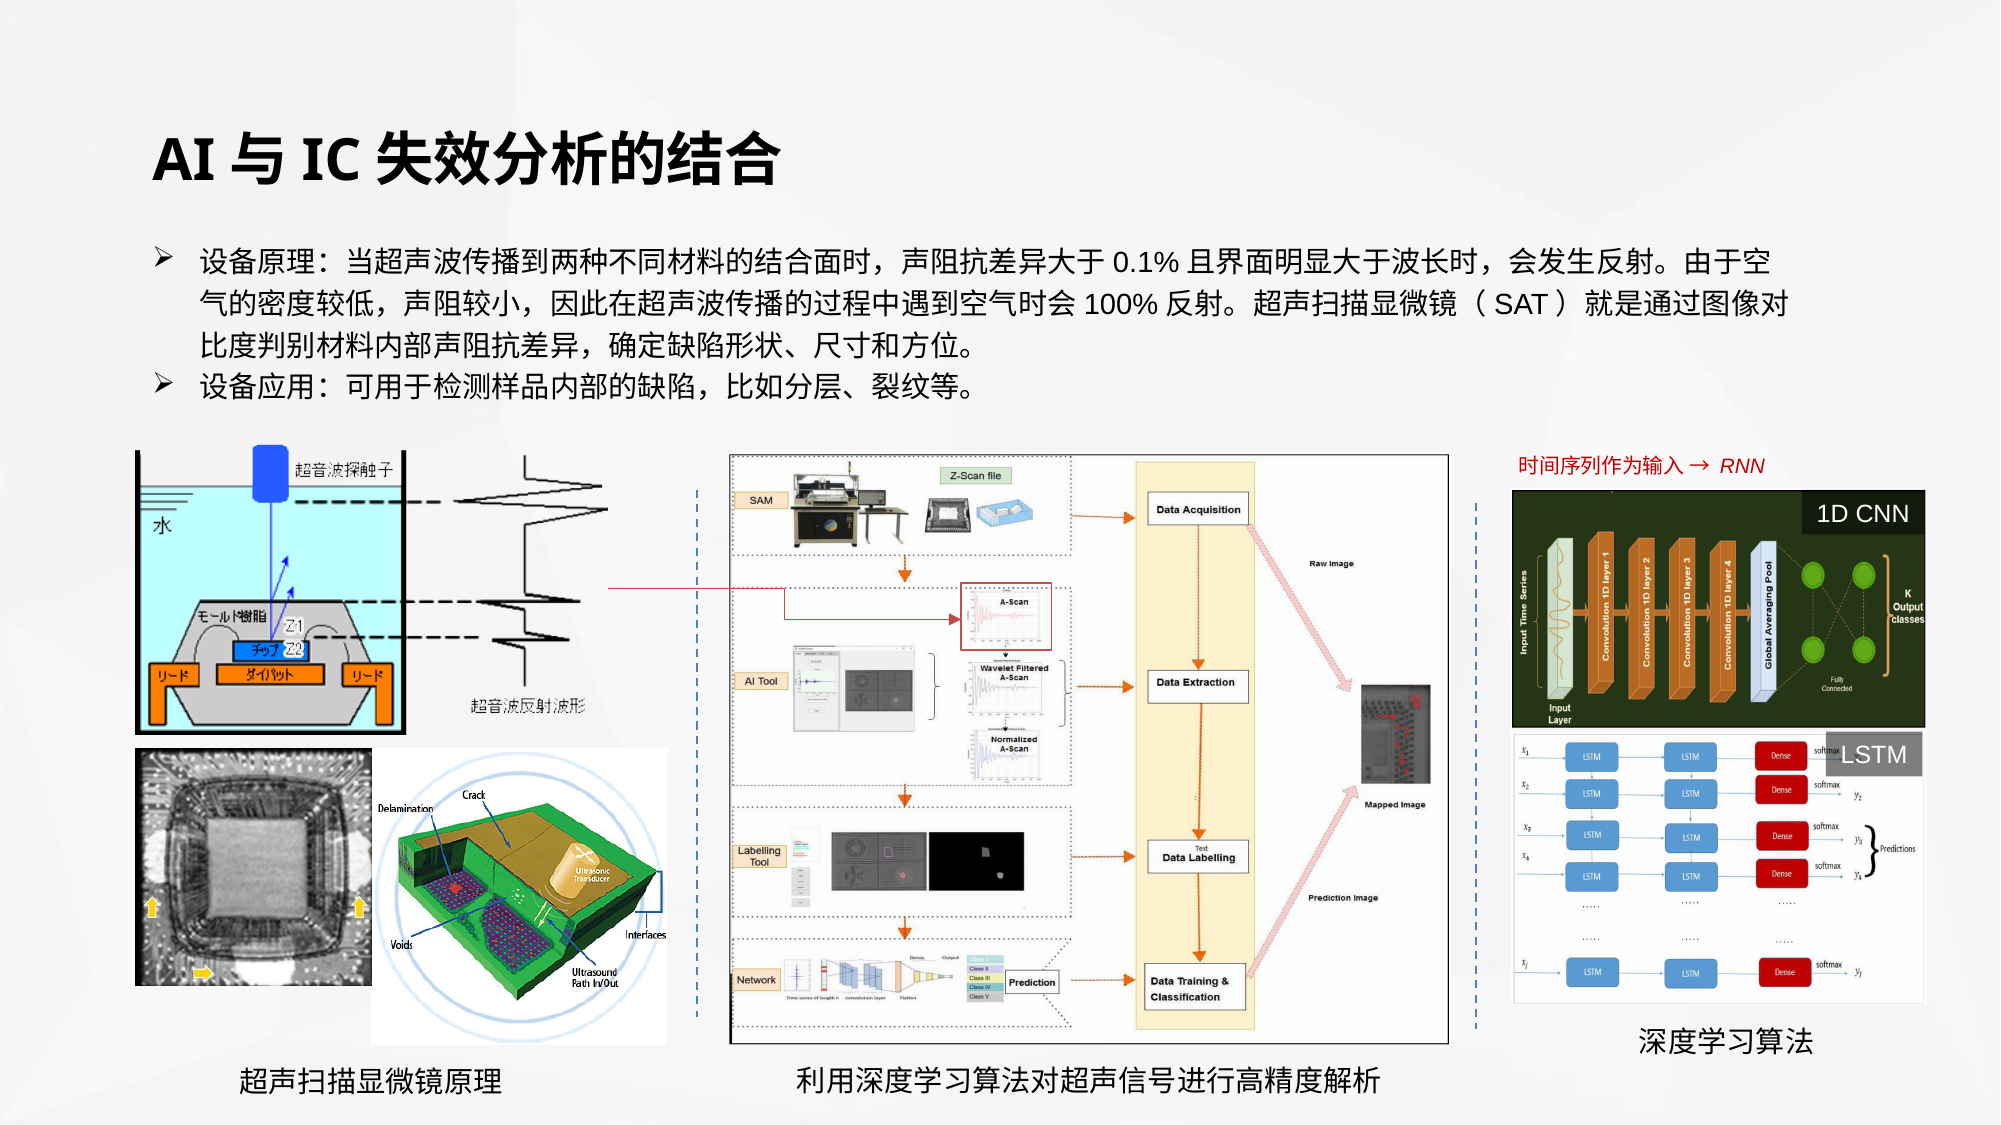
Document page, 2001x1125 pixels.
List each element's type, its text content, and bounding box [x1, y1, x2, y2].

text_box 设备原理：当超声波传播到两种不同材料的结合面时，声阻抗差异大于0.1%且界面明显大于波长时，会发生反射。由于空气的密度较低，声阻较小，因此在超声波传播的过程中遇到空气时会100%反射。超声扫描显微镜（SAT）就是通过图像对比度判别材料内部声阻抗差异，确定缺陷形状、尺寸和方位。 设备应用：可用于检测样品内部的缺陷，比如分层、裂纹等。 [137, 228, 1809, 412]
text_box 深度学习算法 [1624, 1015, 1830, 1066]
picture [0, 0, 2000, 1125]
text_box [607, 588, 962, 620]
text_box 超声扫描显微镜原理 [224, 1055, 518, 1106]
text_box 时间序列作为输入 → RNN [1503, 445, 1780, 486]
text_box 利用深度学习算法对超声信号进行高精度解析 [782, 1054, 1397, 1105]
list AI与IC失效分析的结合 [137, 114, 1268, 196]
